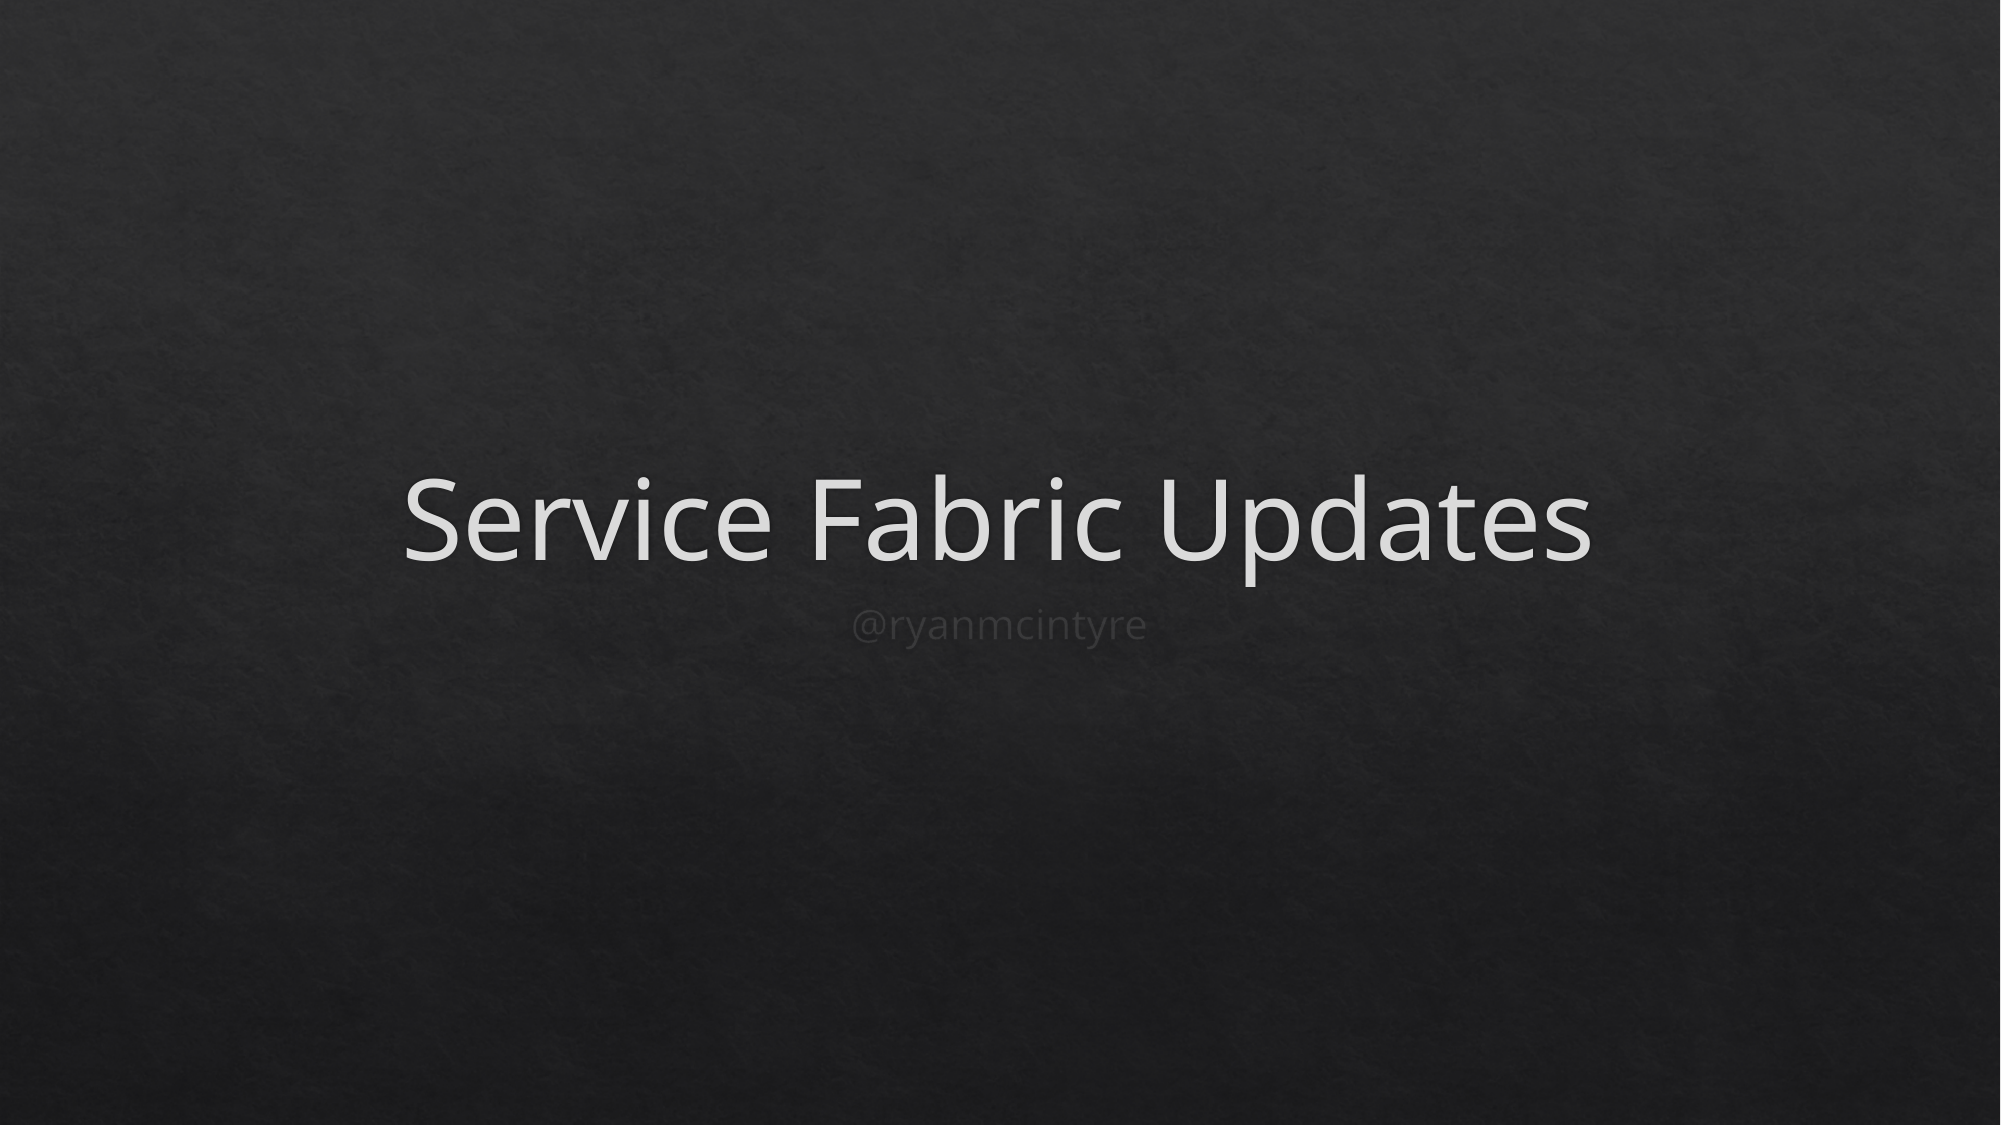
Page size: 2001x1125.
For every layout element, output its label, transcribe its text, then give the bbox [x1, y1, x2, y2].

subtitle @ryanmcintyre [224, 590, 1774, 763]
title Service Fabric Updates [224, 290, 1774, 587]
